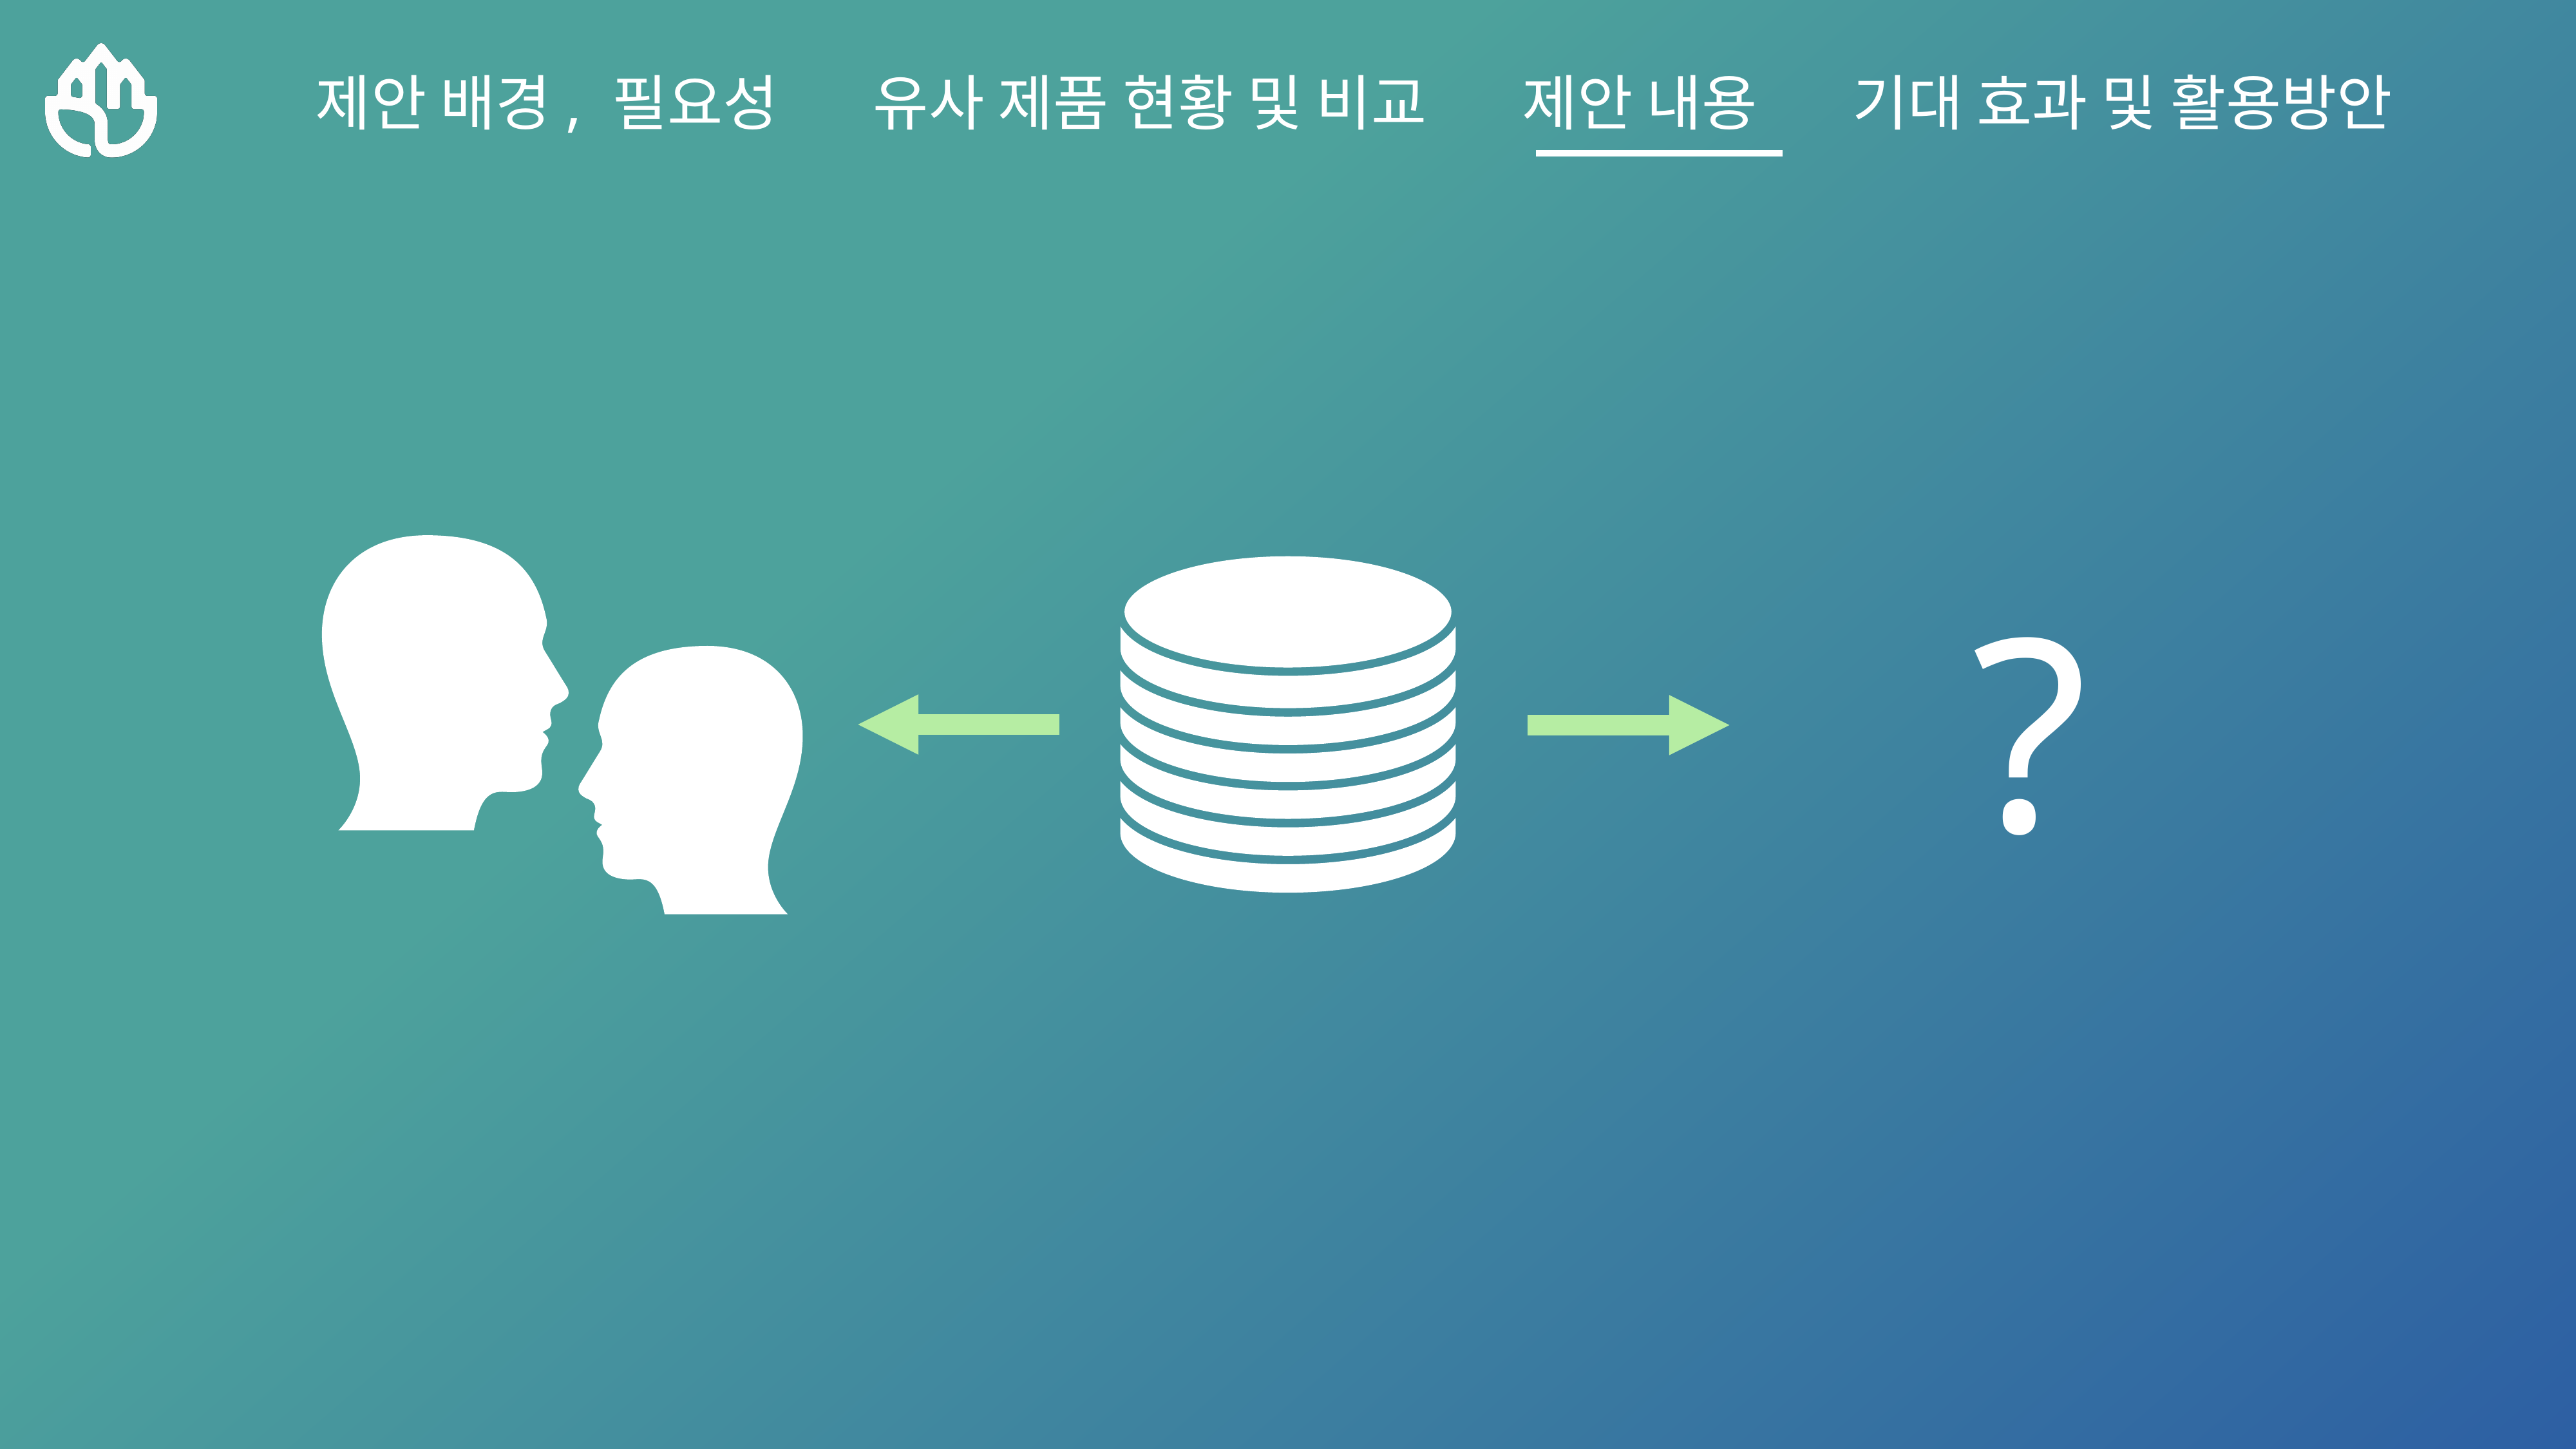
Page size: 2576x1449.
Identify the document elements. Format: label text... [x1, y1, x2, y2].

text_box [1120, 744, 1456, 819]
text_box [1120, 626, 1456, 708]
text_box ? [1965, 558, 2094, 891]
text_box [1124, 556, 1452, 668]
text_box [1120, 670, 1456, 724]
picture [33, 33, 169, 169]
text_box 제안 배경, 필요성 유사 제품 현황 및 비교 제안 내용 기대 효과 및 활용방안 [310, 59, 2399, 143]
text_box [1121, 726, 1455, 782]
text_box [1120, 781, 1456, 856]
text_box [321, 535, 803, 914]
text_box [1120, 817, 1456, 893]
